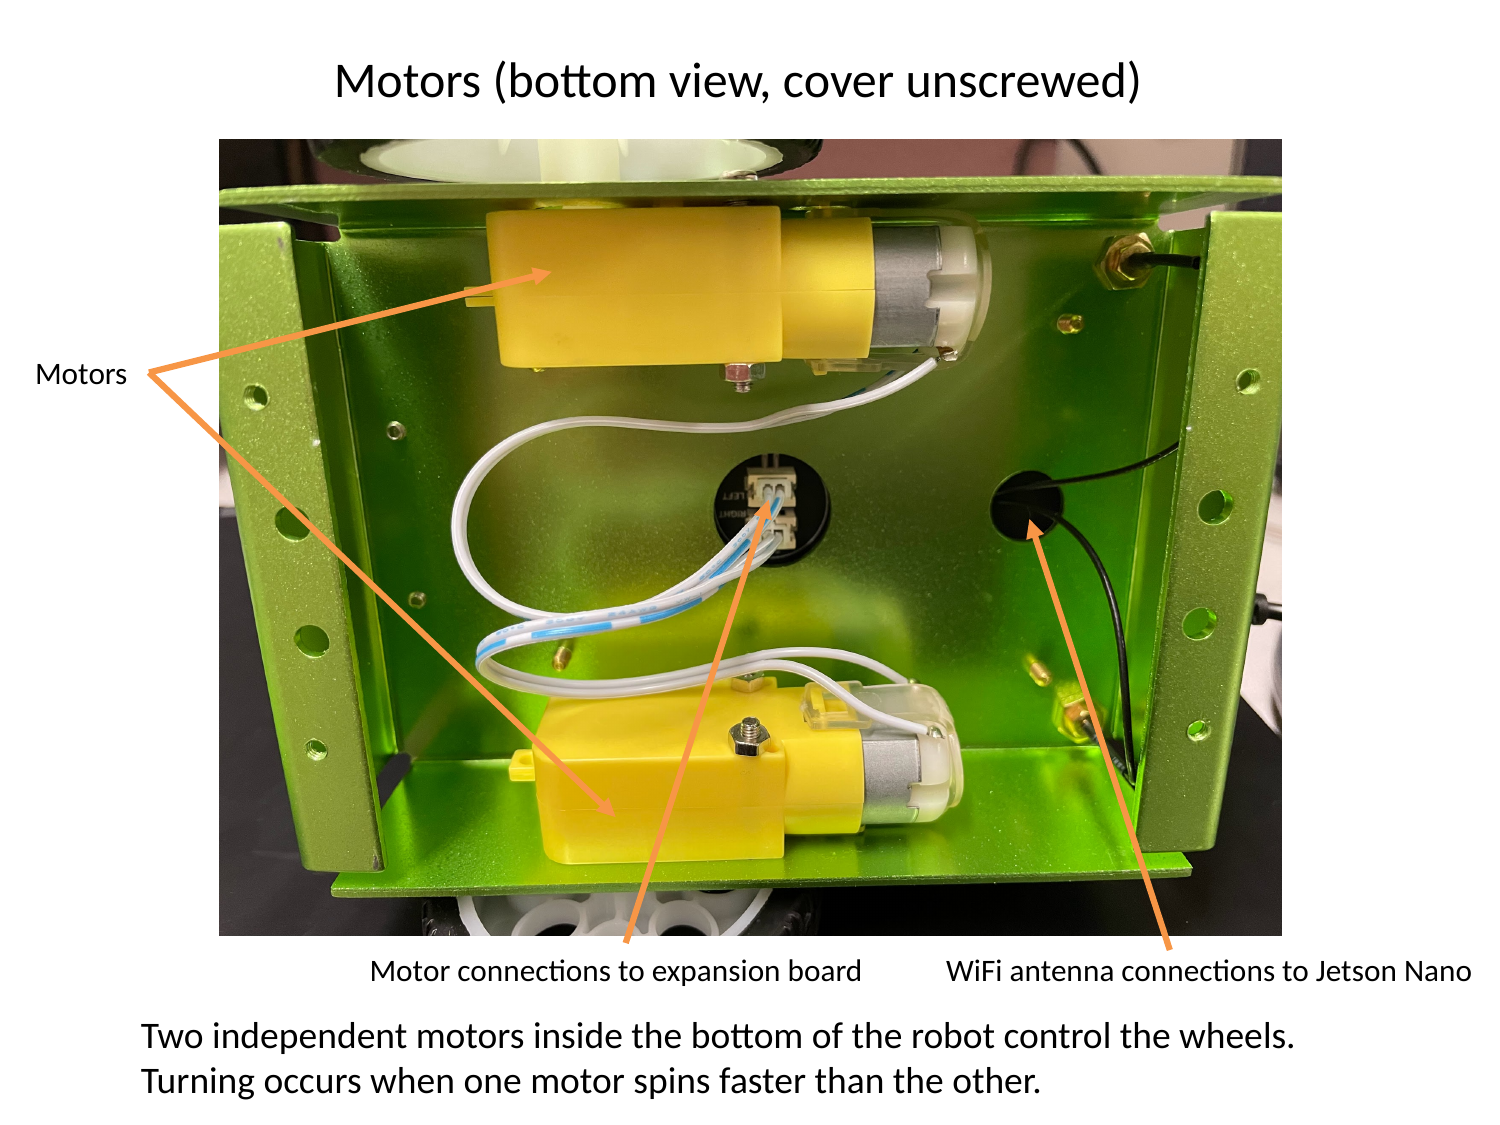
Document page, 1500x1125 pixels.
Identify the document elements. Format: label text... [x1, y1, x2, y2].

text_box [148, 372, 616, 818]
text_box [1029, 518, 1170, 951]
text_box Motor connections to expansion board [354, 944, 897, 996]
text_box Two independent motors inside the bottom of the robot control the wheels. Turning occurs when one motor spins faster than the other. [50, 1003, 1346, 1109]
picture [219, 138, 1282, 937]
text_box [625, 499, 769, 944]
text_box Motors (bottom view, cover unscrewed) [112, 40, 1365, 115]
text_box Motors [19, 346, 143, 399]
text_box WiFi antenna connections to Jetson Nano [931, 942, 1500, 996]
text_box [148, 271, 553, 374]
